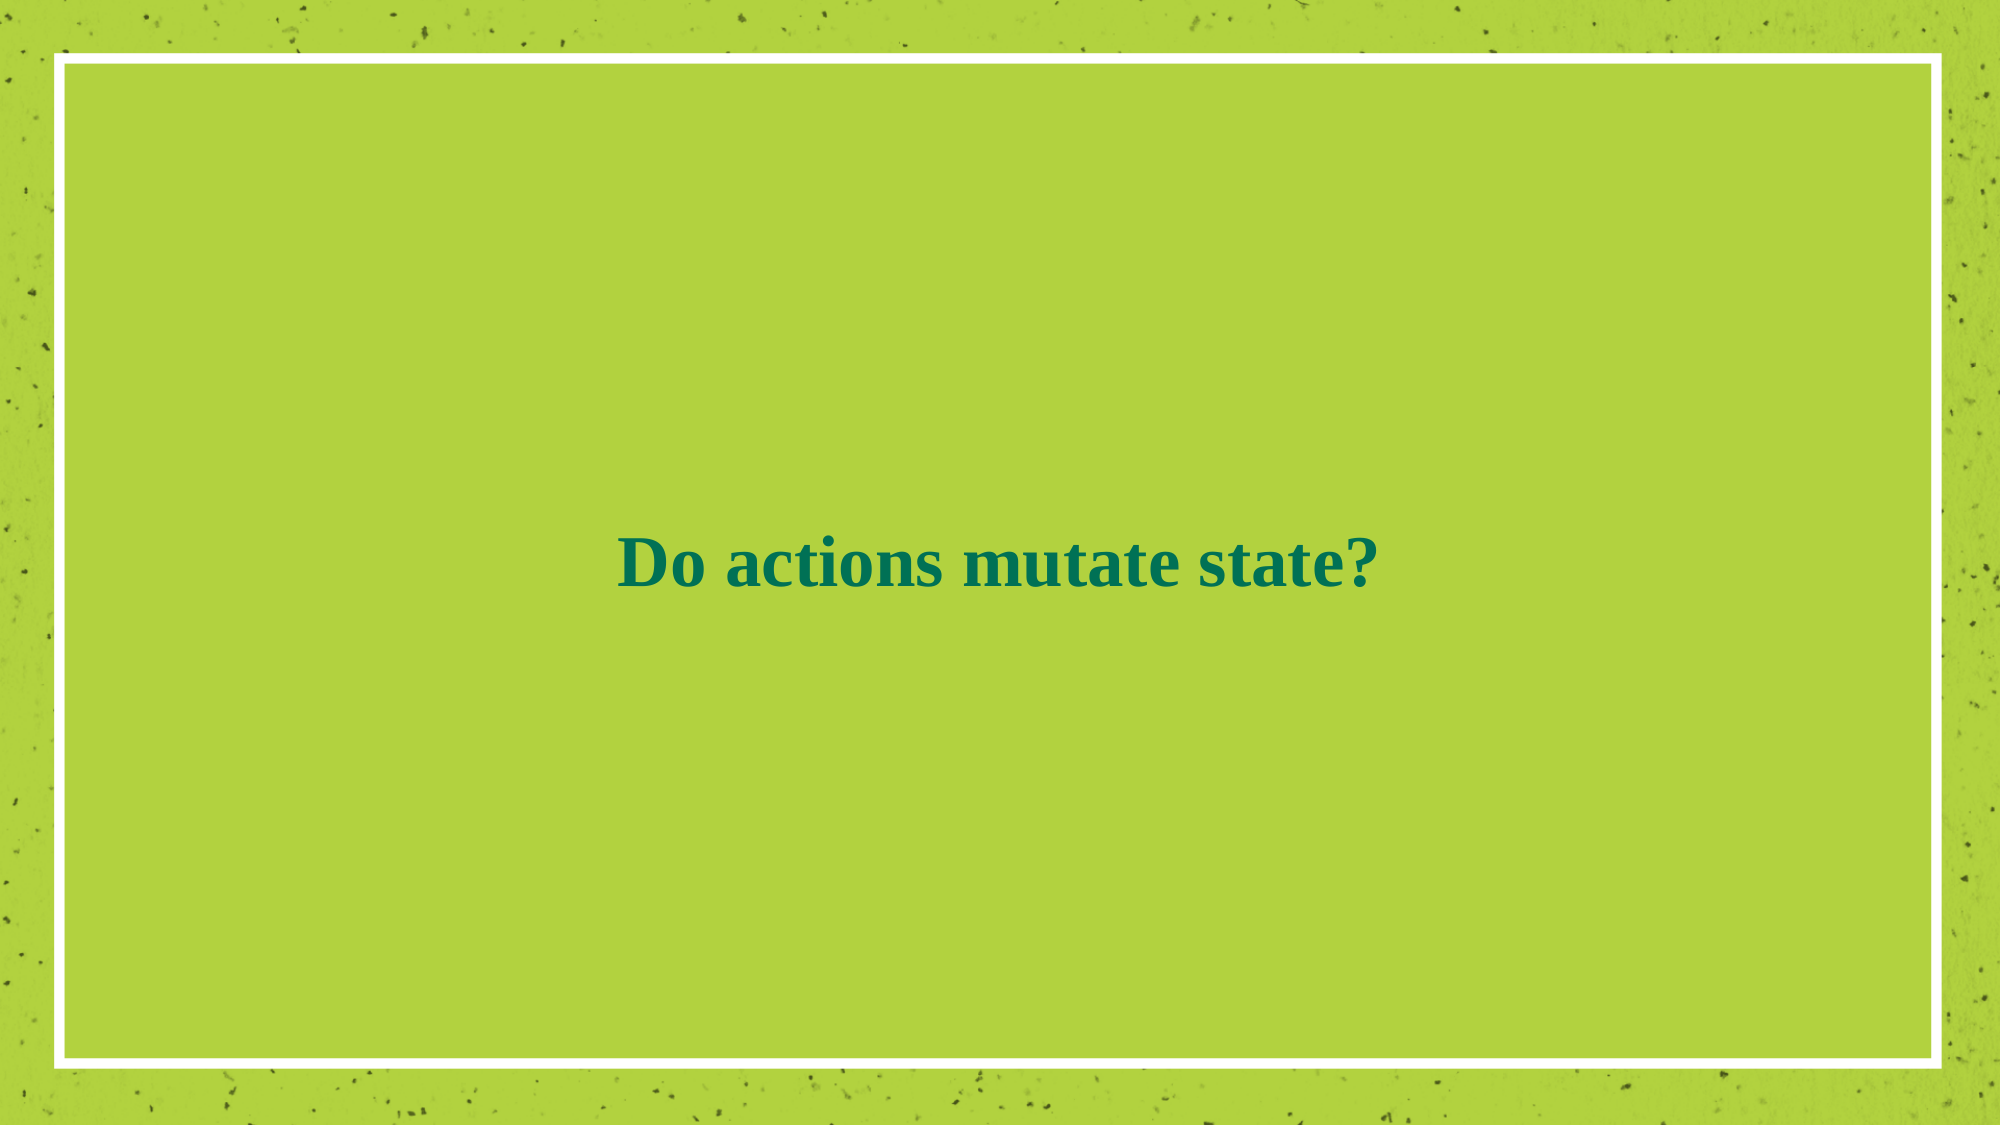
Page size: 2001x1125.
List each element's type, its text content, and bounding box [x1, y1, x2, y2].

picture [0, 0, 2000, 1125]
title Do actions mutate state? [100, 453, 1900, 672]
